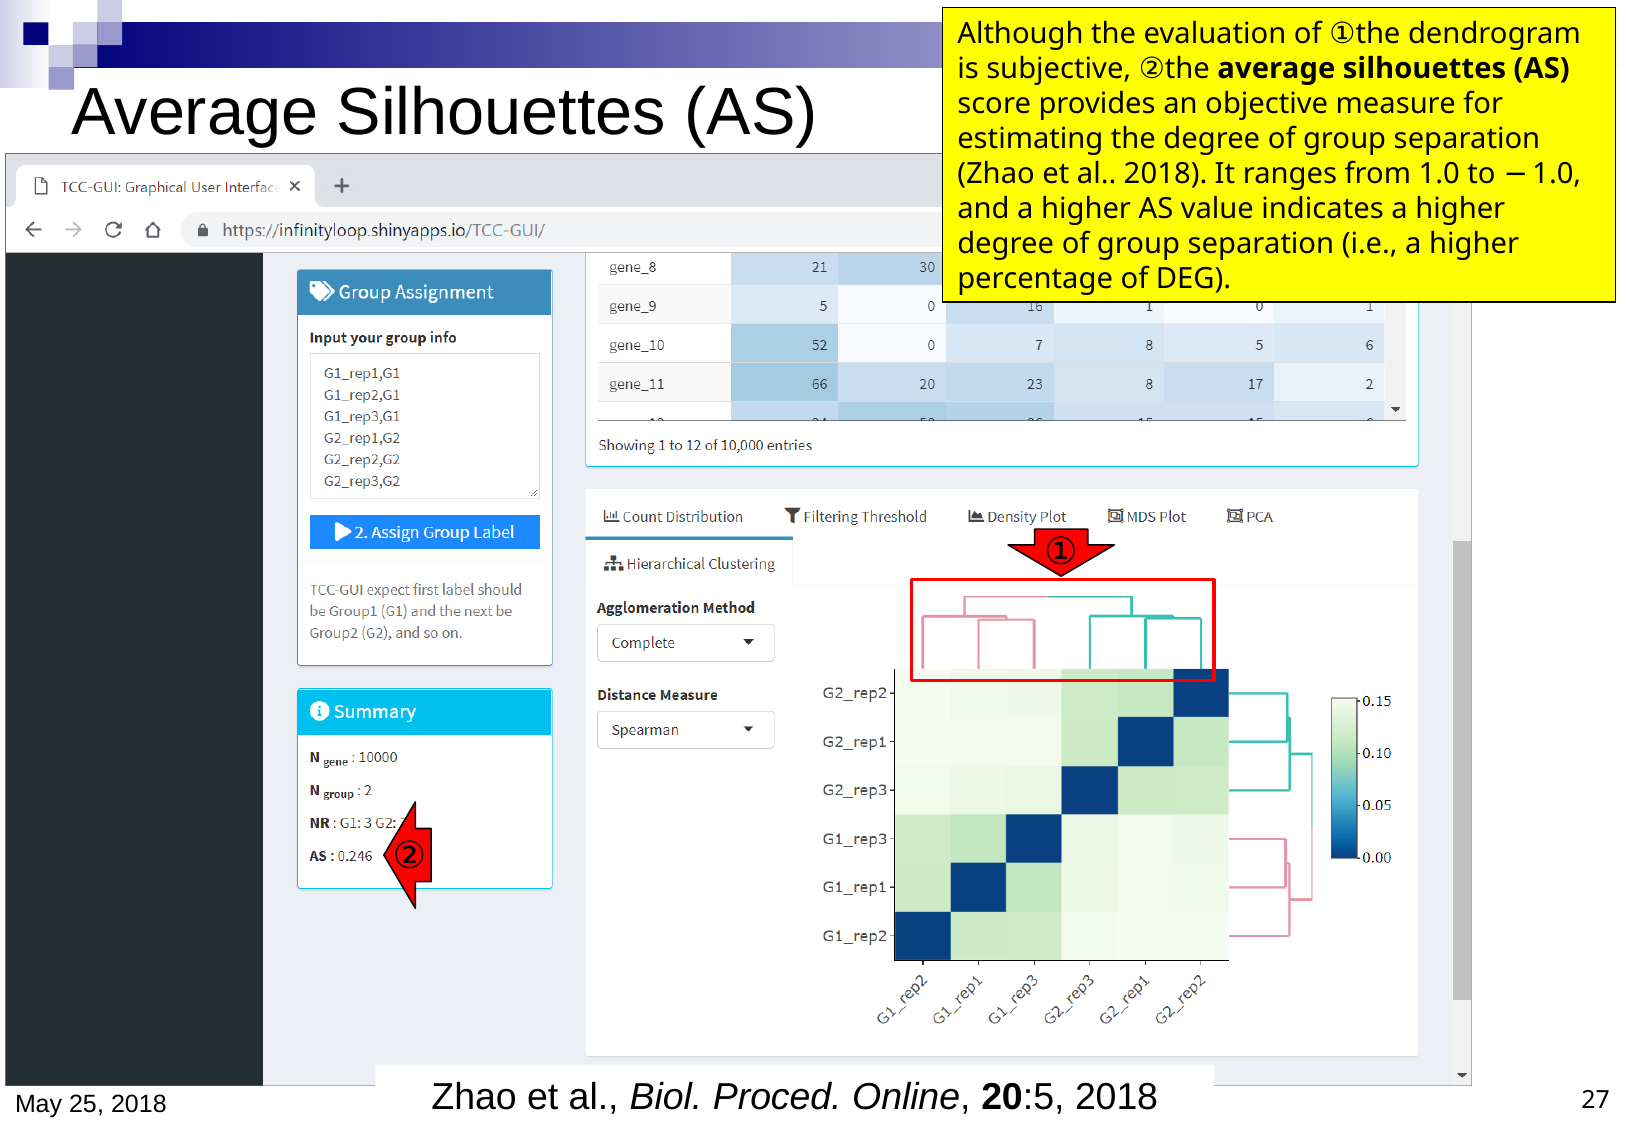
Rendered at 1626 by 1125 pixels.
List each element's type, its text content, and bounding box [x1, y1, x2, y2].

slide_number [0, 1082, 375, 1125]
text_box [377, 801, 450, 909]
title Average Silhouettes (AS) [56, 30, 942, 151]
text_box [1007, 519, 1115, 581]
picture [5, 153, 1472, 1086]
text_box Although the evaluation of ①the dendrogram is subjective, ②the average silhouettes (AS) score provides an objective measure for estimating the degree of group separation (Zhao et al.. 2018). It ranges from 1.0 to − 1.0, and a higher AS value indicates a higher degree of group separation (i.e., a higher percentage of DEG). [942, 7, 1616, 302]
slide_number 27 [1245, 1049, 1625, 1125]
text_box Zhao et al., Biol. Proced. Online, 20:5, 2018 [375, 1092, 1215, 1125]
